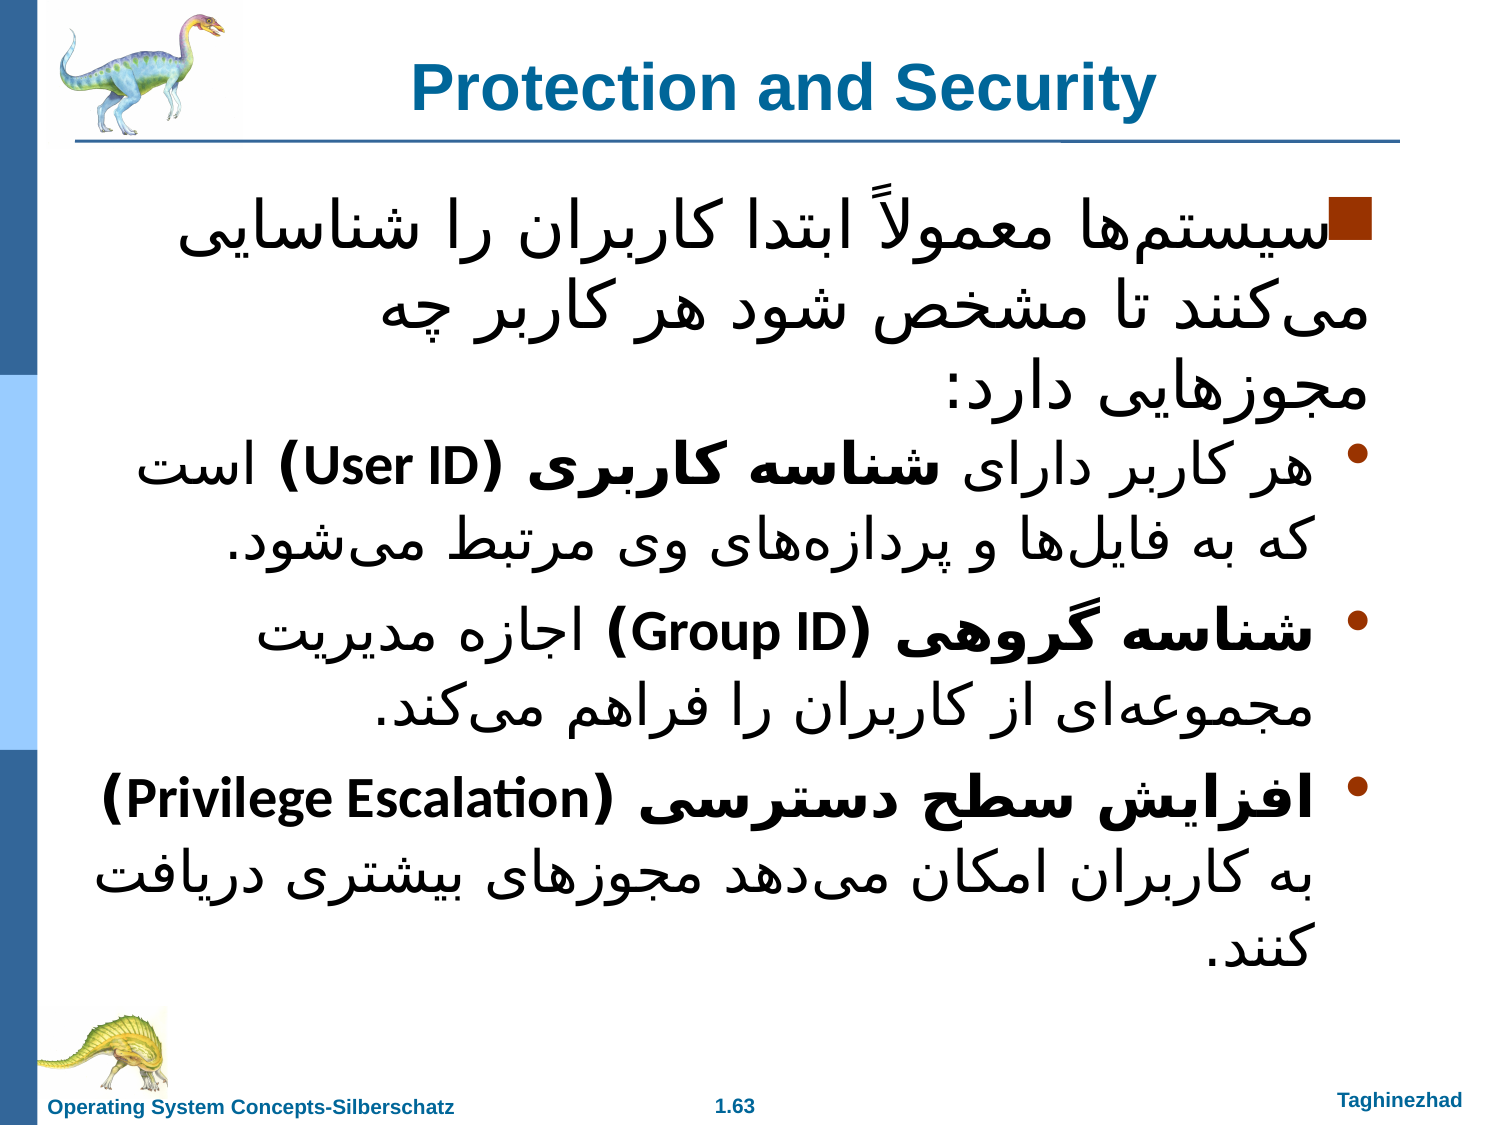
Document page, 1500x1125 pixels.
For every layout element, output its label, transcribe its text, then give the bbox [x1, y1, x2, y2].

picture [38, 1006, 168, 1099]
list سیستم‌ها معمولاً ابتدا کاربران را شناسایی می‌کنند تا مشخص شود هر کاربر چه مجوزهایی دارد: هر کاربر دارای شناسه کاربری (User ID) است که به فایل‌ها و پردازه‌های وی مرتبط می‌شود. شناسه گروهی (Group ID) اجازه مدیریت مجموعه‌ای از کاربران را فراهم می‌کند. افزایش سطح دسترسی (Privilege Escalation) به کاربران امکان می‌دهد مجوزهای بیشتری دریافت کنند. [74, 174, 1387, 1053]
title Protection and Security [167, 36, 1401, 131]
picture [46, 0, 243, 149]
